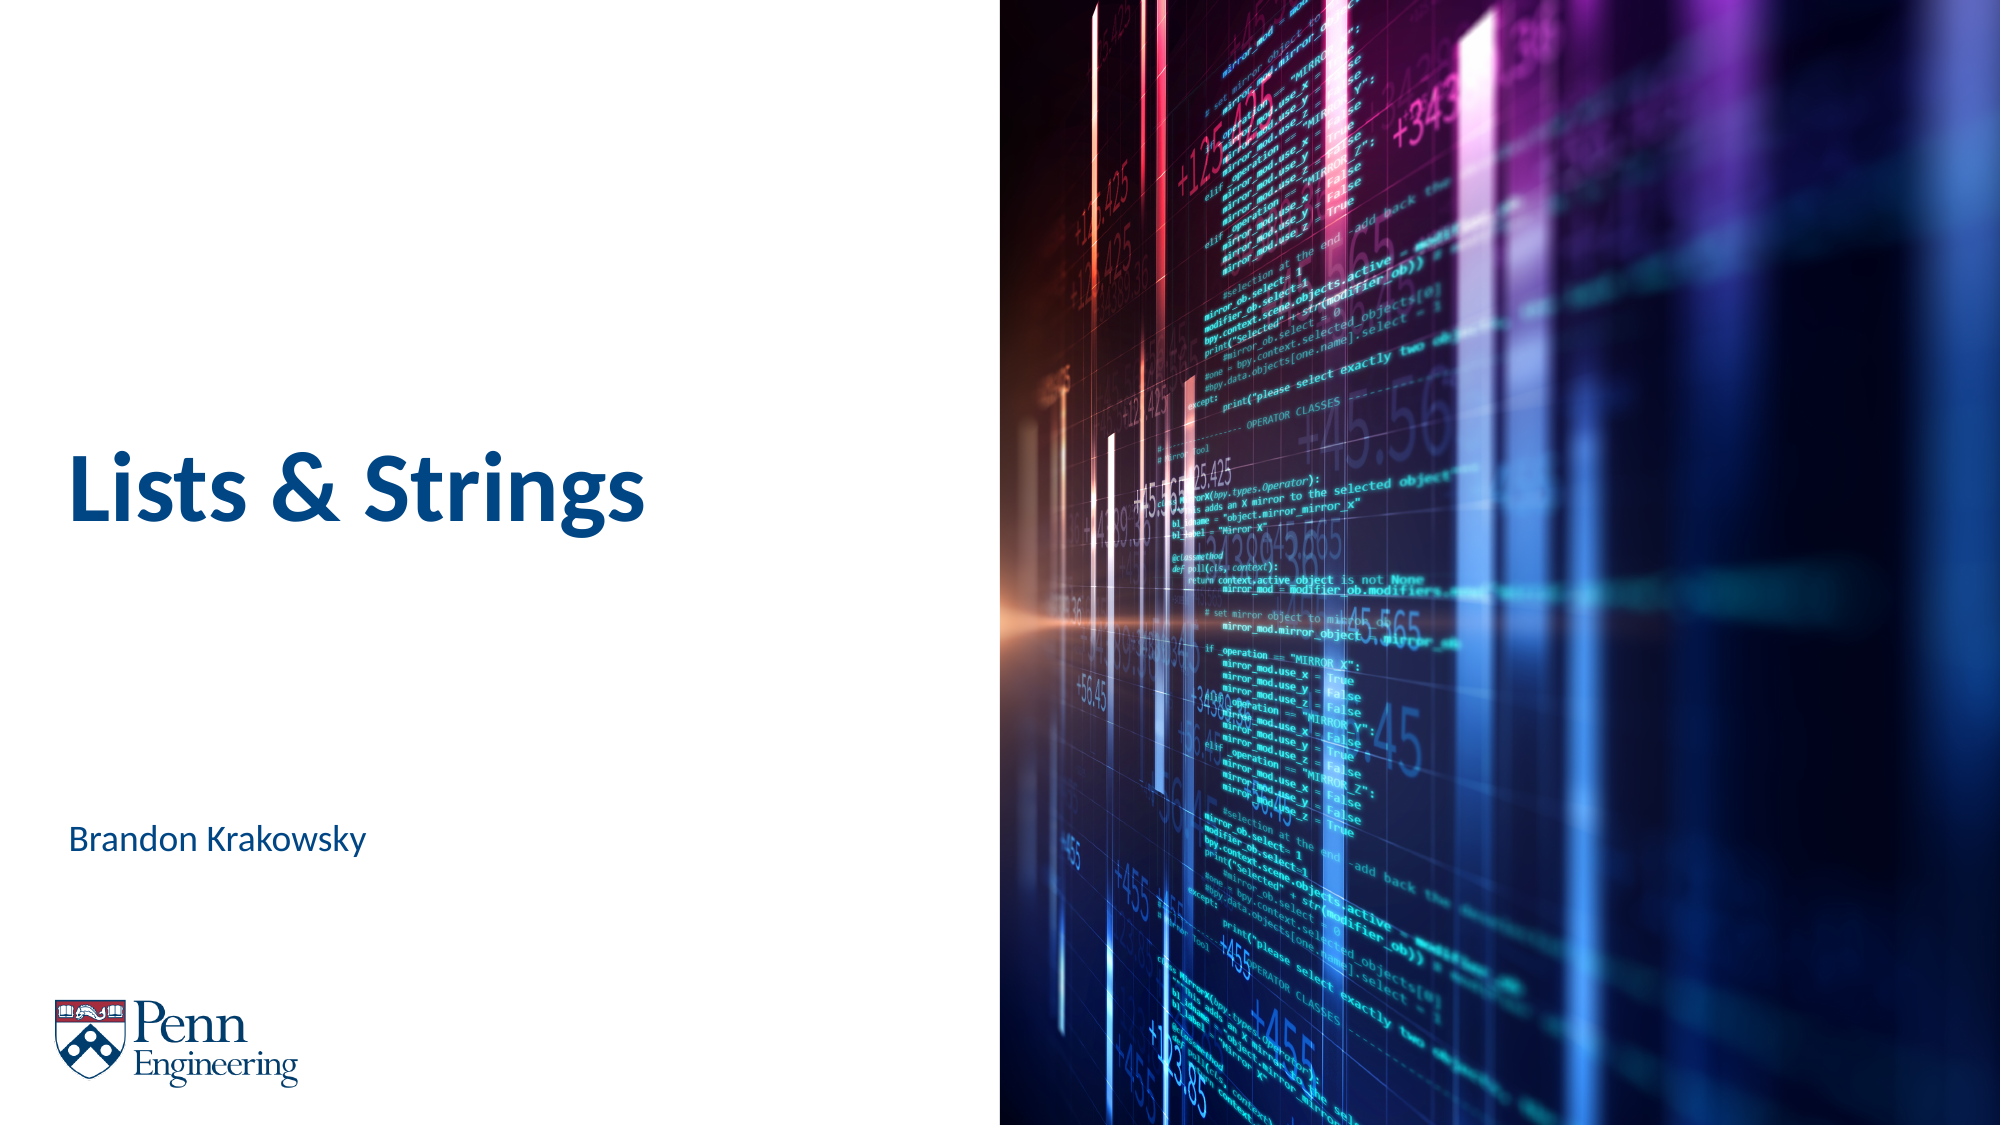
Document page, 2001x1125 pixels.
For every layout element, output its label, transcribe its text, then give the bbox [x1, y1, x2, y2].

list Lists & Strings [53, 184, 944, 795]
subtitle Brandon Krakowsky [53, 811, 944, 902]
picture [53, 998, 298, 1088]
picture [999, 0, 2000, 1125]
